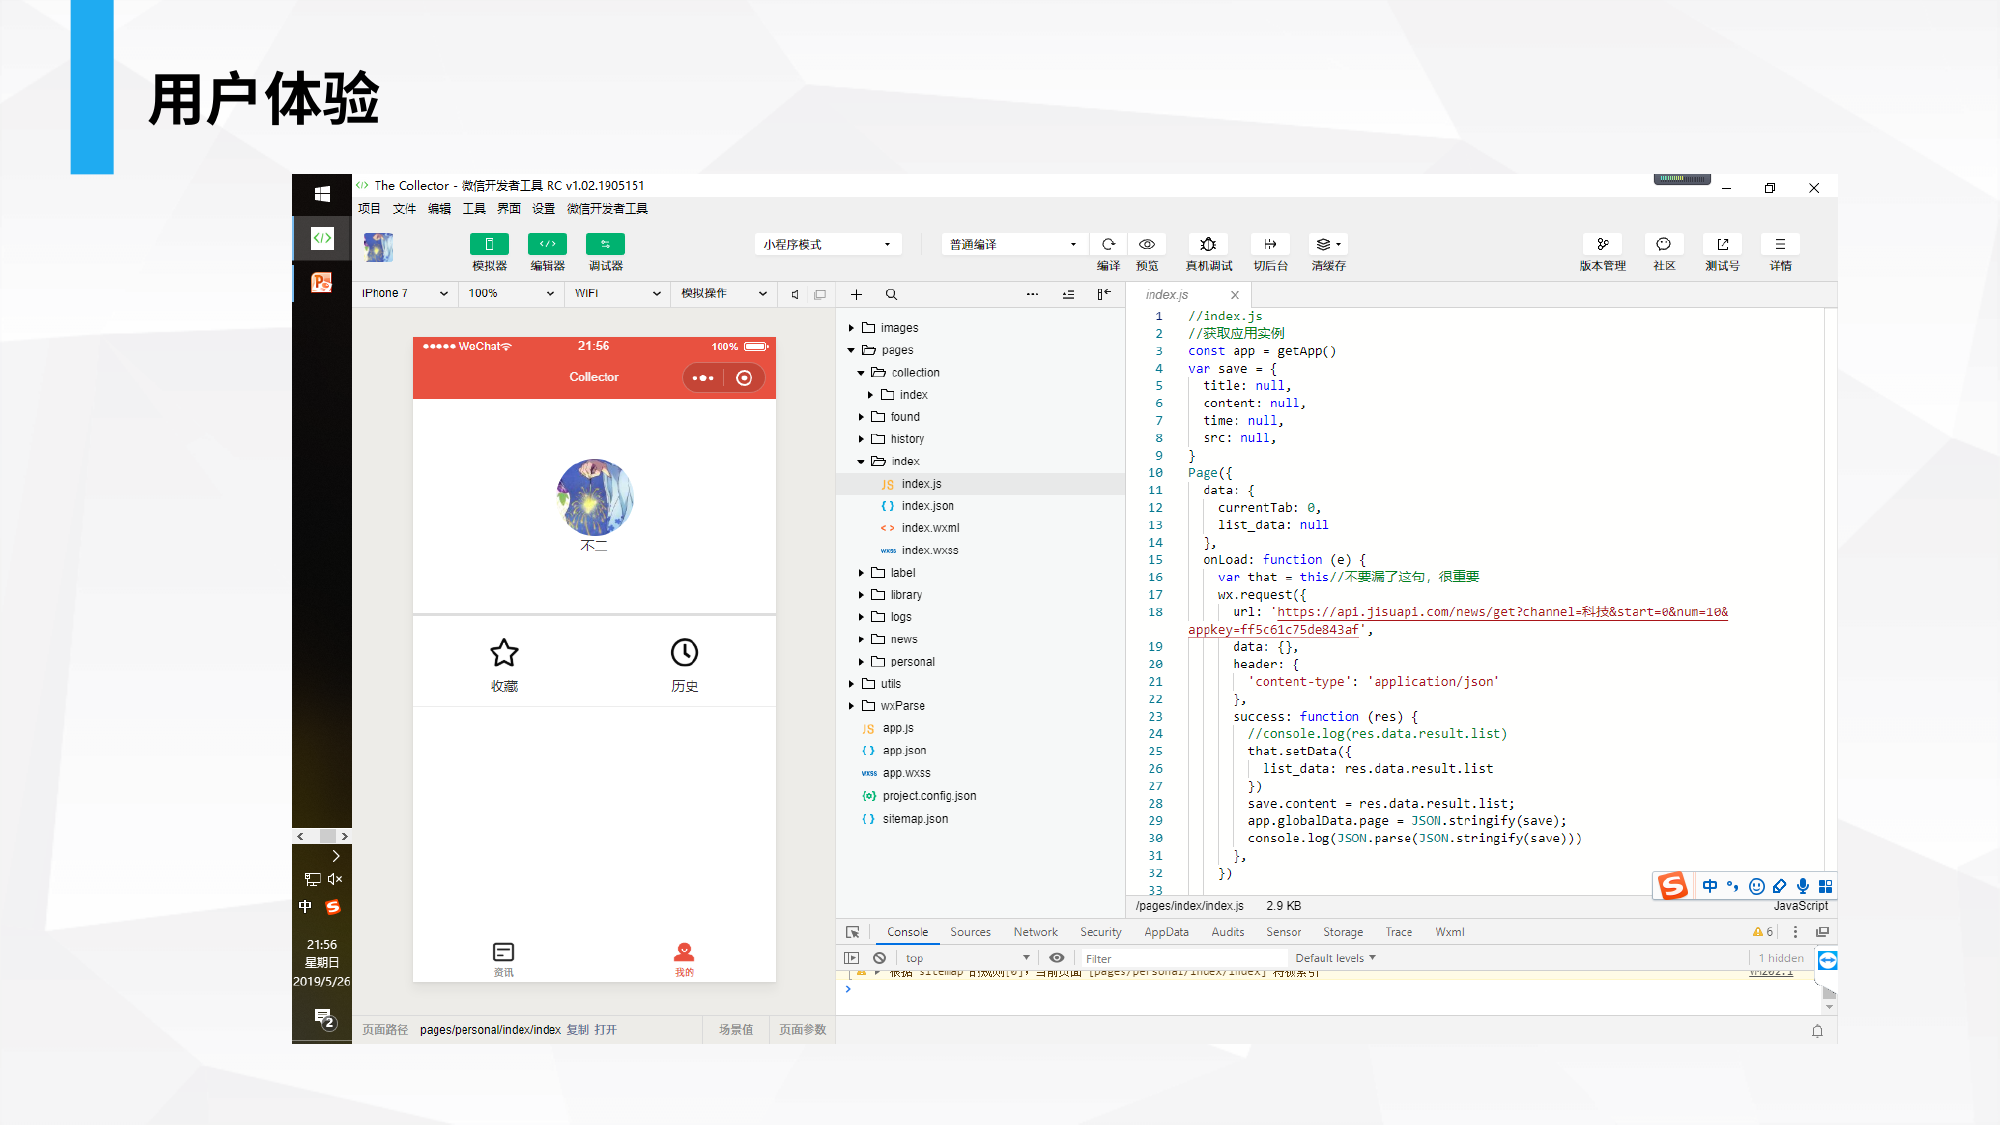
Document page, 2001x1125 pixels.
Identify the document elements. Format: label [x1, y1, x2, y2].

text_box [70, 0, 421, 175]
picture [0, 0, 2000, 1125]
